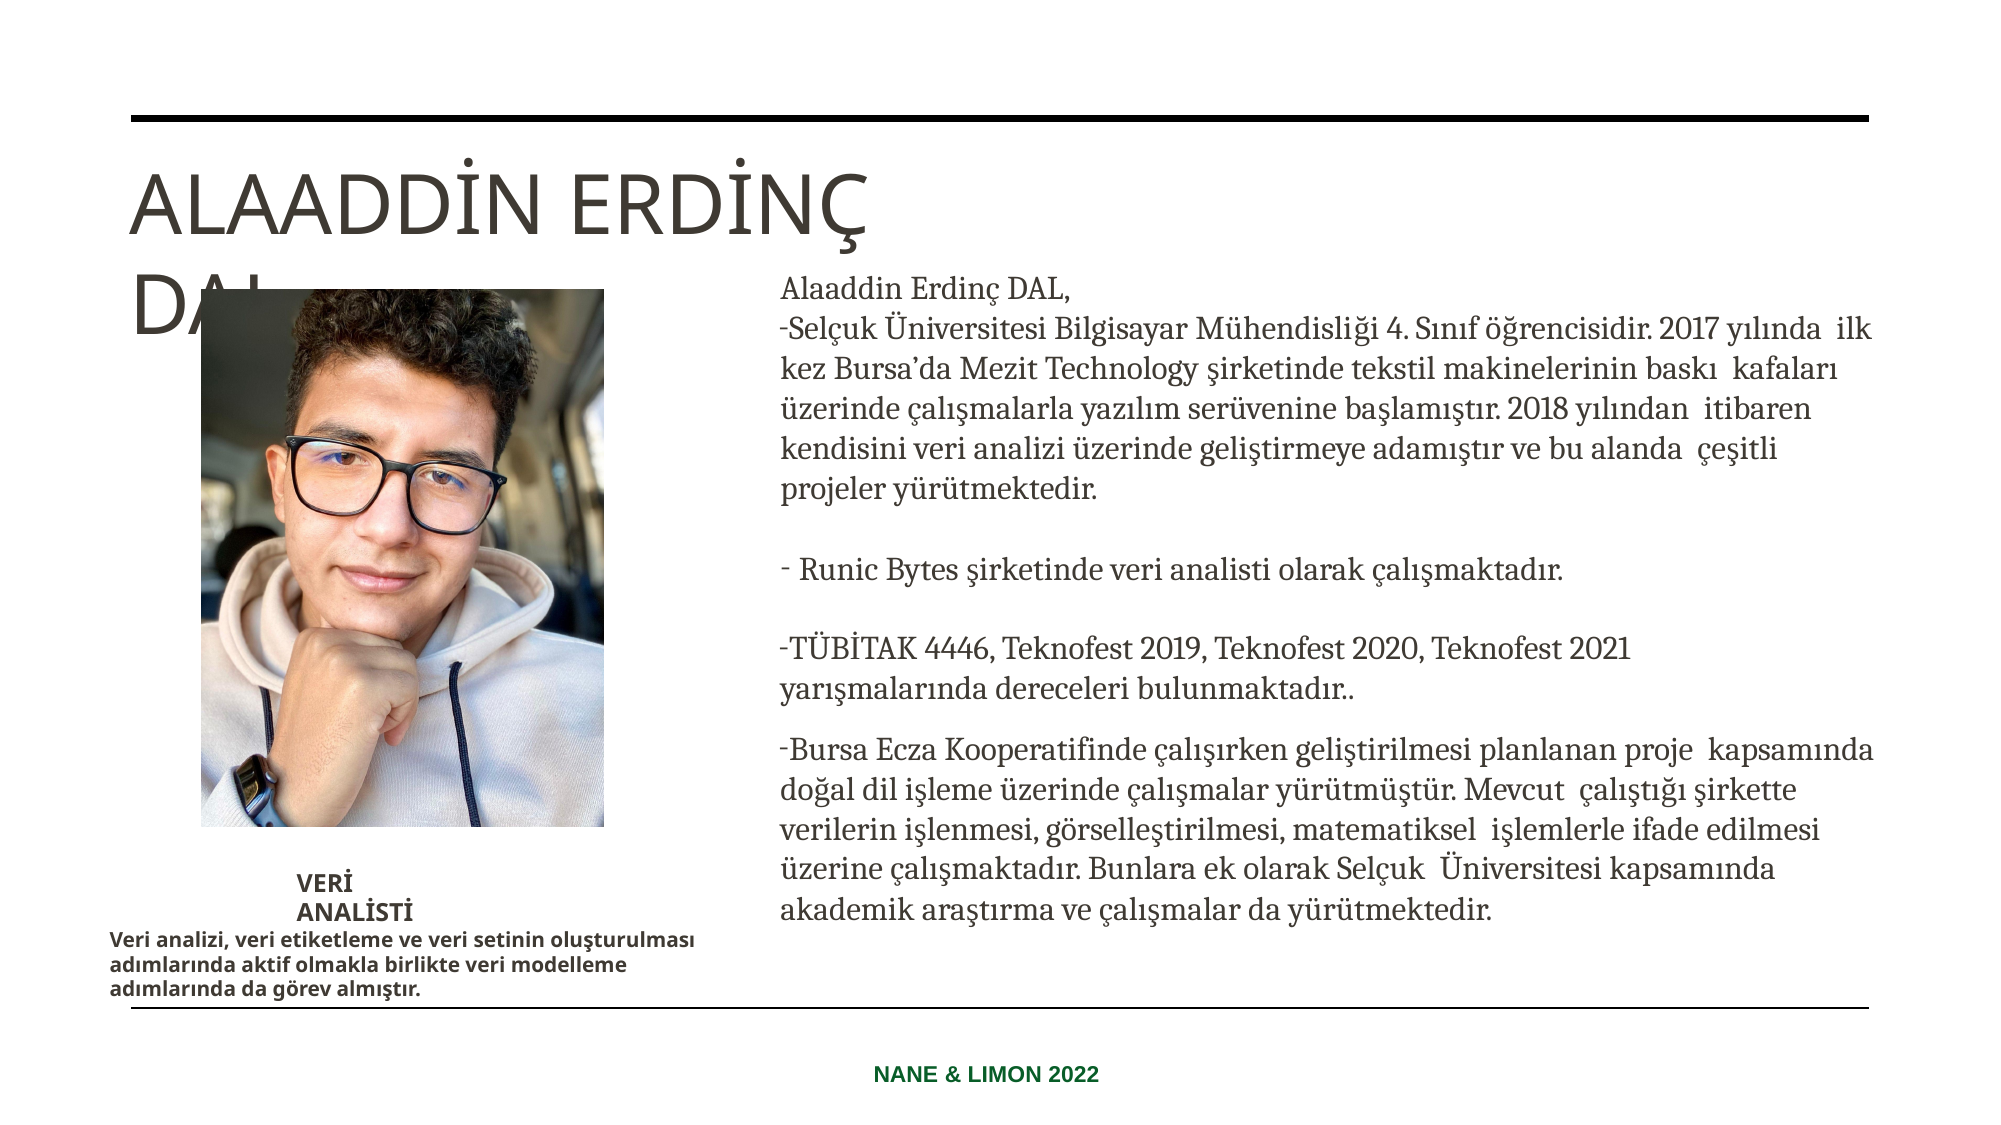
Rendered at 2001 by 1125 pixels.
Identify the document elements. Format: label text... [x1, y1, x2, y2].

text_box VERİ ANALİSTİ [294, 864, 463, 924]
text_box Alaaddin Erdinç DAL, Selçuk Üniversitesi Bilgisayar Mühendisliği 4. Sınıf öğrencisidir. 2017 yılında ilk kez Bursa’da Mezit Technology şirketinde tekstil makinelerinin baskı kafaları üzerinde çalışmalarla yazılım serüvenine başlamıştır. 2018 yılından itibaren kendisini veri analizi üzerinde geliştirmeye adamıştır ve bu alanda çeşitli projeler yürütmektedir. Runic Bytes şirketinde veri analisti olarak çalışmaktadır. [778, 264, 1883, 587]
footer NANE & LIMON 2022 [871, 1058, 1132, 1125]
title ALAADDİN ERDİNÇ DAL [127, 149, 962, 352]
text_box [201, 289, 604, 827]
text_box TÜBİTAK 4446, Teknofest 2019, Teknofest 2020, Teknofest 2021 yarışmalarında dereceleri bulunmaktadır.. Bursa Ecza Kooperatifinde çalışırken geliştirilmesi planlanan proje kapsamında doğal dil işleme üzerinde çalışmalar yürütmüştür. Mevcut çalıştığı şirkette verilerin işlenmesi, görselleştirilmesi, matematiksel işlemlerle ifade edilmesi üzerine çalışmaktadır. Bunlara ek olarak Selçuk Üniversitesi kapsamında akademik araştırma ve çalışmalar da yürütmektedir. [778, 624, 1877, 927]
text_box Veri analizi, veri etiketleme ve veri setinin oluşturulması adımlarında aktif olmakla birlikte veri modelleme adımlarında da görev almıştır. [107, 924, 739, 1002]
